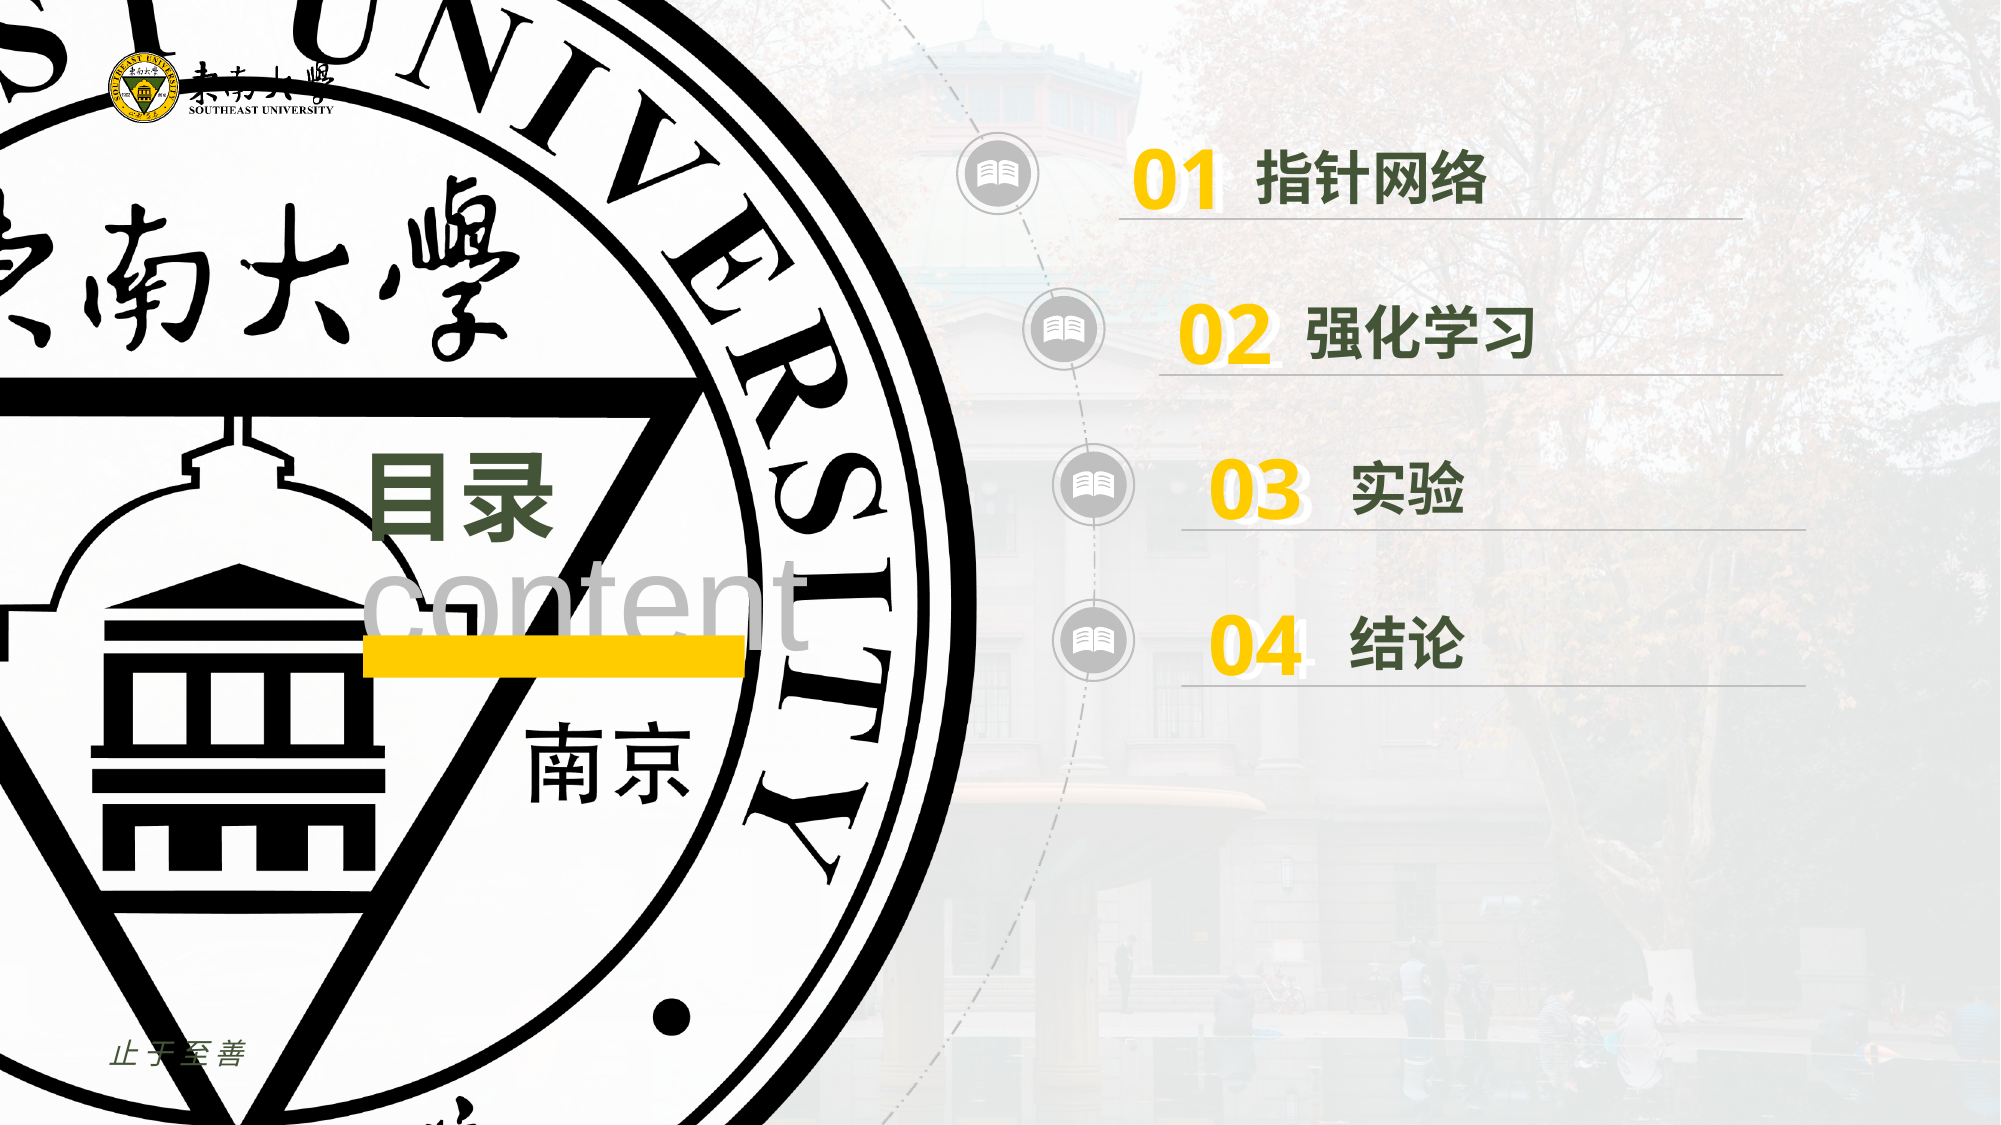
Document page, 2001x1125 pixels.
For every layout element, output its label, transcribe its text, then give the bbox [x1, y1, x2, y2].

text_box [1205, 584, 1340, 705]
text_box [1051, 598, 1136, 683]
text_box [957, 132, 1039, 215]
picture [0, 0, 1096, 1125]
text_box 强化学习 [1309, 288, 1833, 374]
text_box 实验 [1340, 444, 1806, 529]
slide_number 止于至善 [108, 1022, 657, 1083]
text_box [1205, 429, 1340, 550]
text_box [1128, 118, 1263, 239]
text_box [1023, 288, 1105, 370]
text_box [1059, 606, 1128, 675]
text_box 指针网络 [1263, 133, 1864, 219]
text_box [1072, 625, 1115, 656]
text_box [1174, 273, 1309, 394]
text_box 结论 [1340, 600, 1790, 685]
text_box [1052, 443, 1135, 526]
